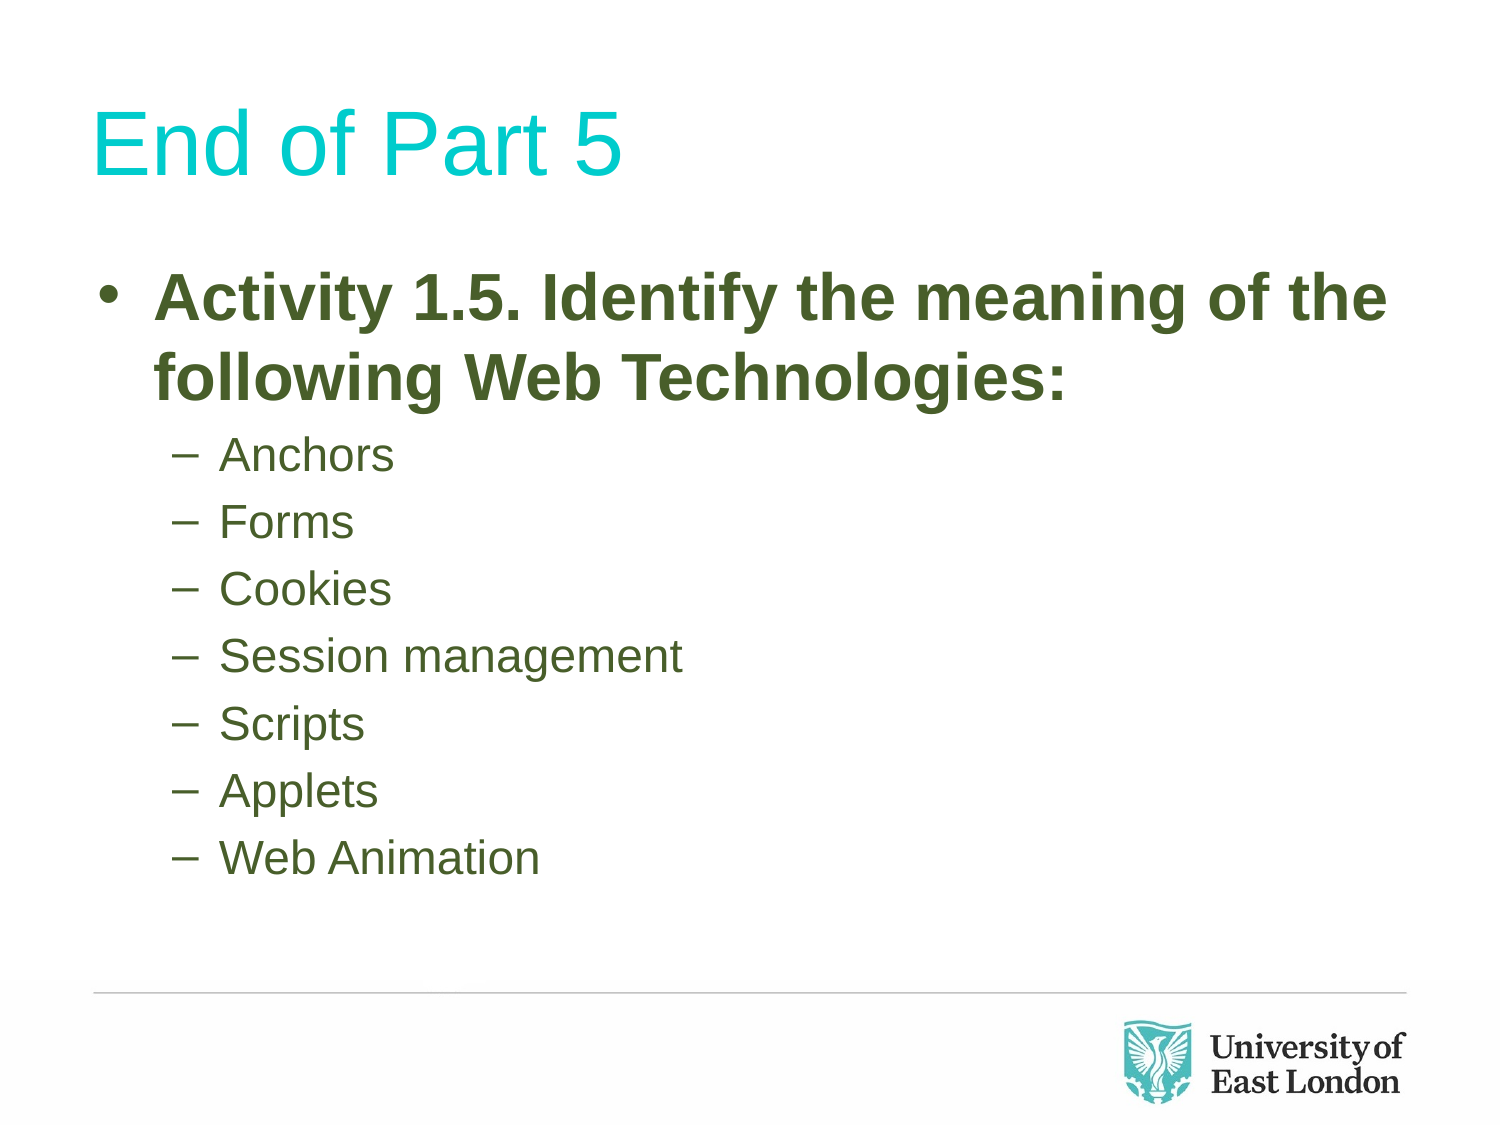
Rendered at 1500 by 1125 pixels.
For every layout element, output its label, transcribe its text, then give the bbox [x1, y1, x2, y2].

picture [0, 980, 1500, 1125]
title End of Part 5 [75, 45, 1425, 233]
list Activity 1.5. Identify the meaning of the following Web Technologies: Anchors Forms Cookies Session management Scripts Applets Web Animation [82, 246, 1432, 989]
